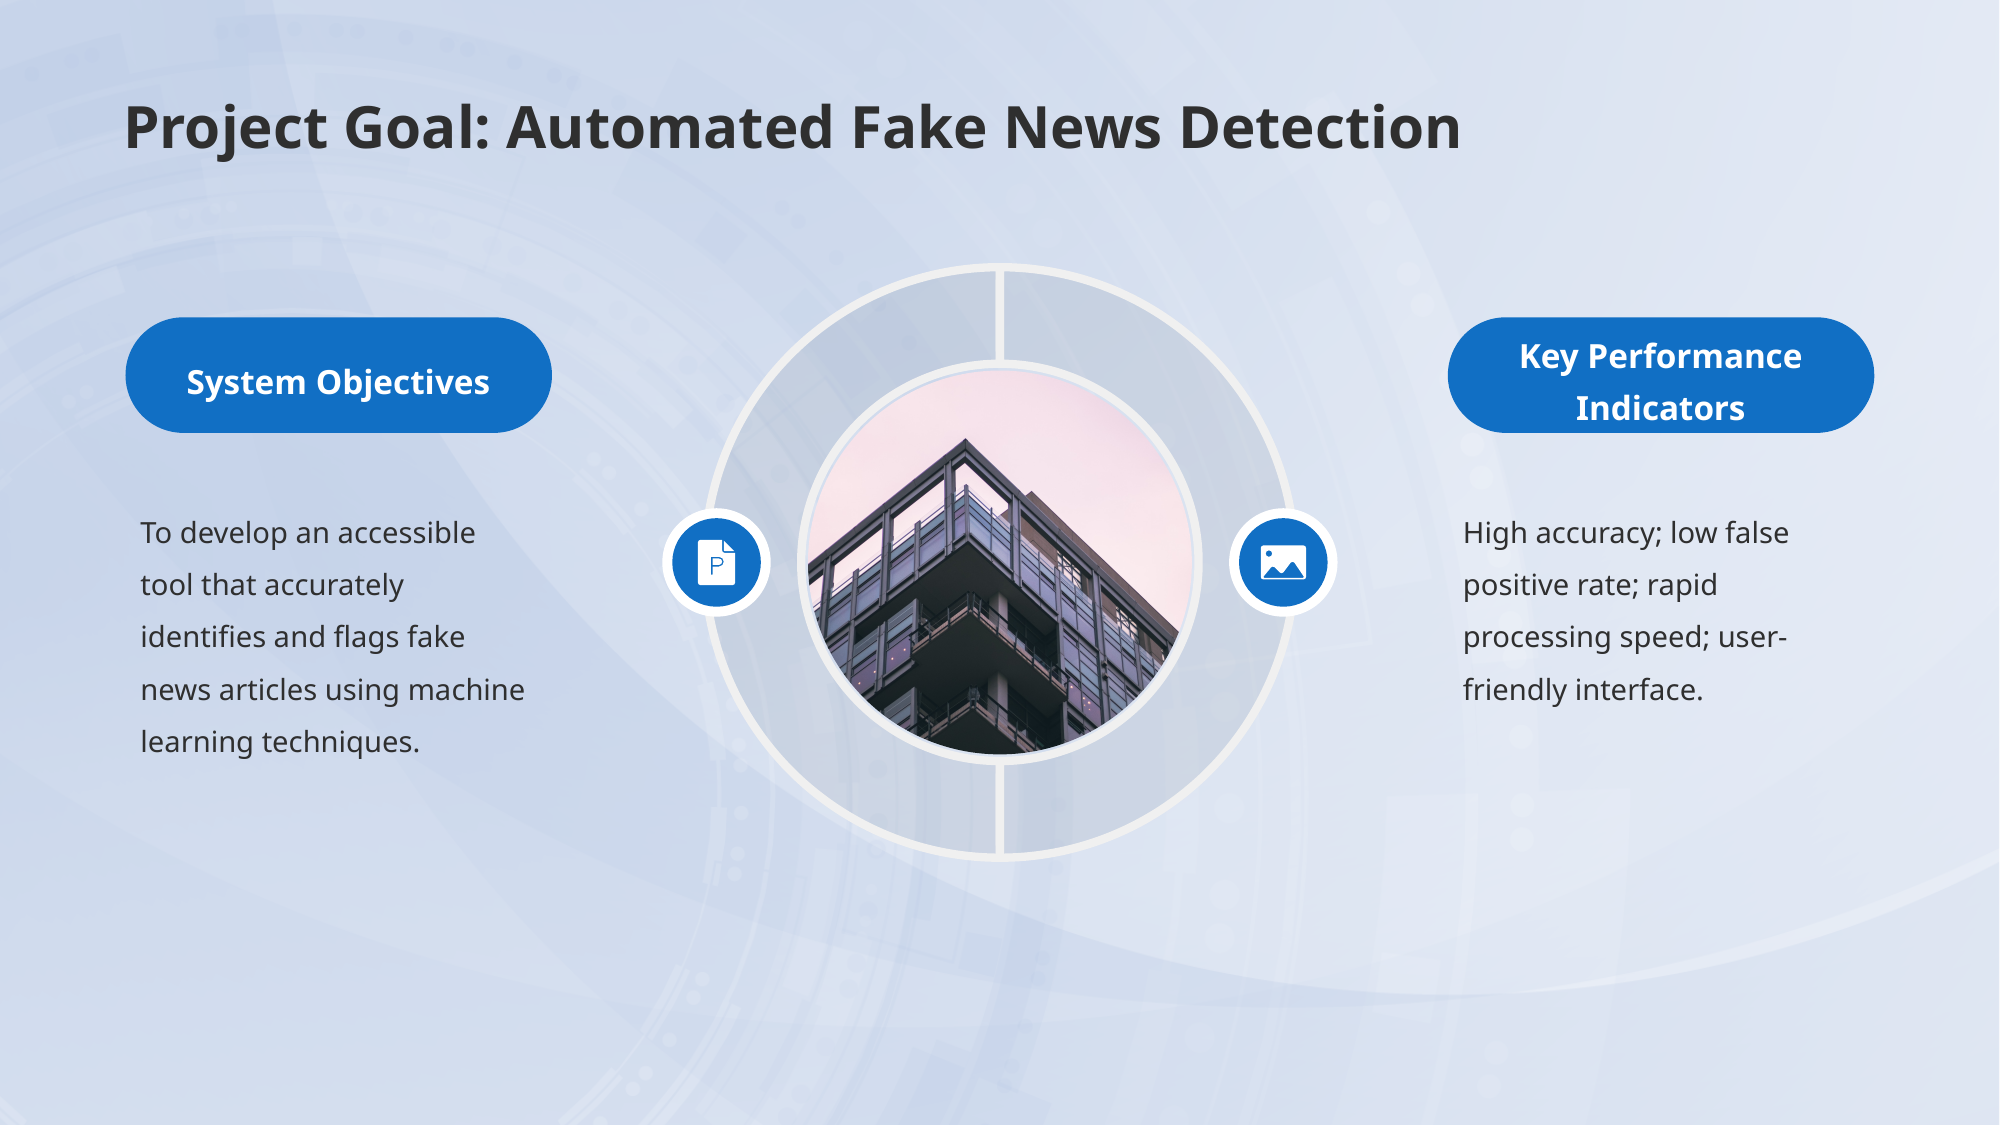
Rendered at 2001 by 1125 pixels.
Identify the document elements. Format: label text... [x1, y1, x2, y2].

text_box System Objectives [125, 317, 552, 433]
text_box [999, 267, 1291, 858]
text_box [1332, 538, 1338, 587]
text_box To develop an accessible tool that accurately identifies and flags fake news articles using machine learning techniques. [125, 488, 552, 767]
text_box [662, 507, 771, 617]
title Project Goal: Automated Fake News Detection [108, 0, 1890, 169]
text_box [1255, 508, 1312, 516]
text_box [710, 267, 999, 858]
text_box Key Performance Indicators [1447, 317, 1875, 433]
text_box High accuracy; low false positive rate; rapid processing speed; user-friendly interface. [1447, 488, 1875, 714]
text_box [1229, 542, 1233, 583]
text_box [1238, 517, 1328, 607]
text_box [807, 370, 1192, 755]
